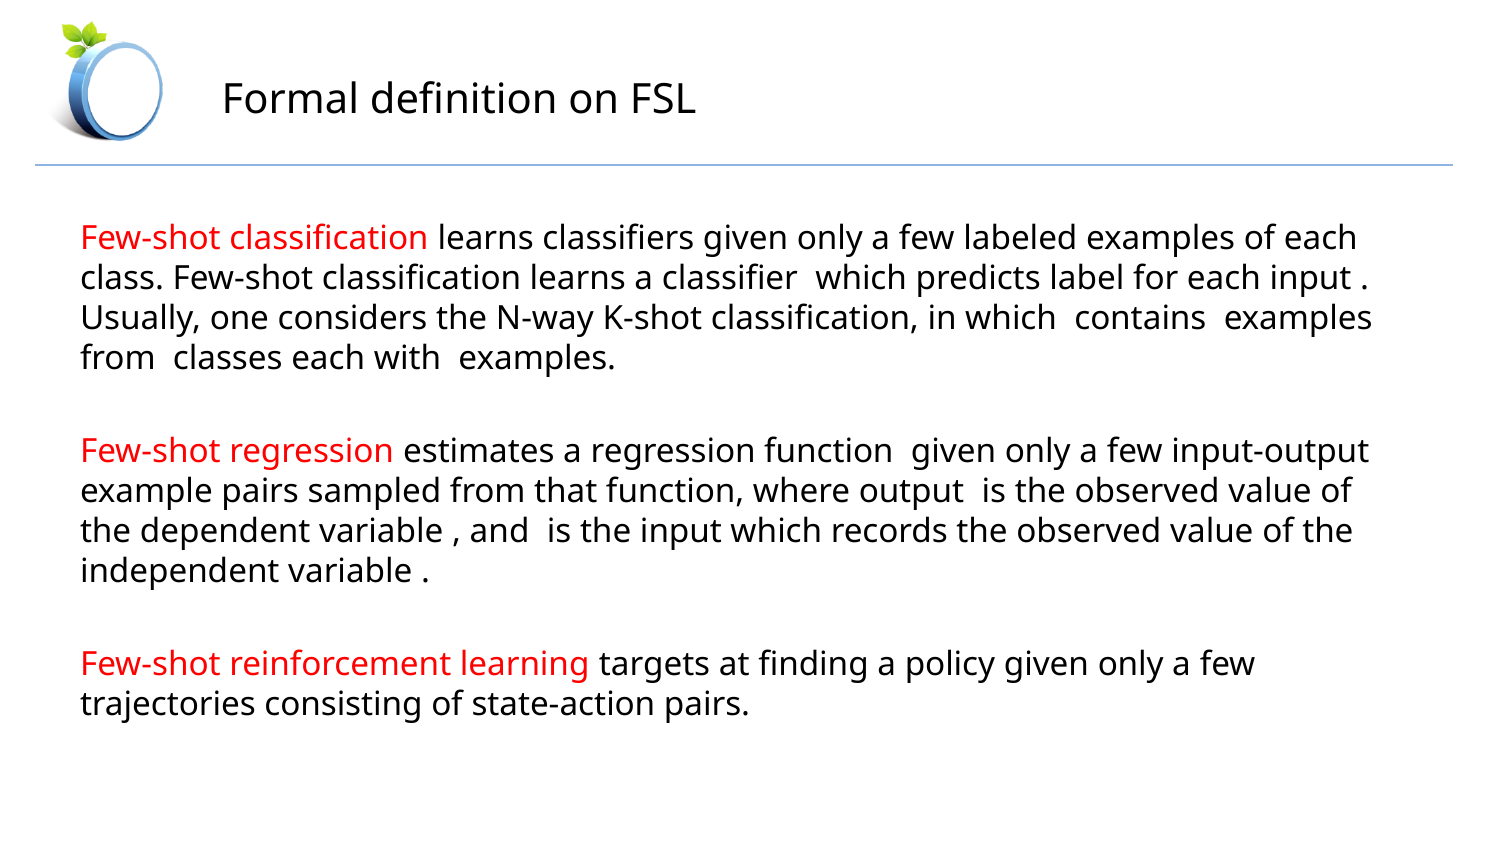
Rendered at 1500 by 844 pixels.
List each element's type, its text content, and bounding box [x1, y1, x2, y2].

title Formal definition on FSL [206, 43, 1425, 151]
picture [29, 20, 174, 154]
